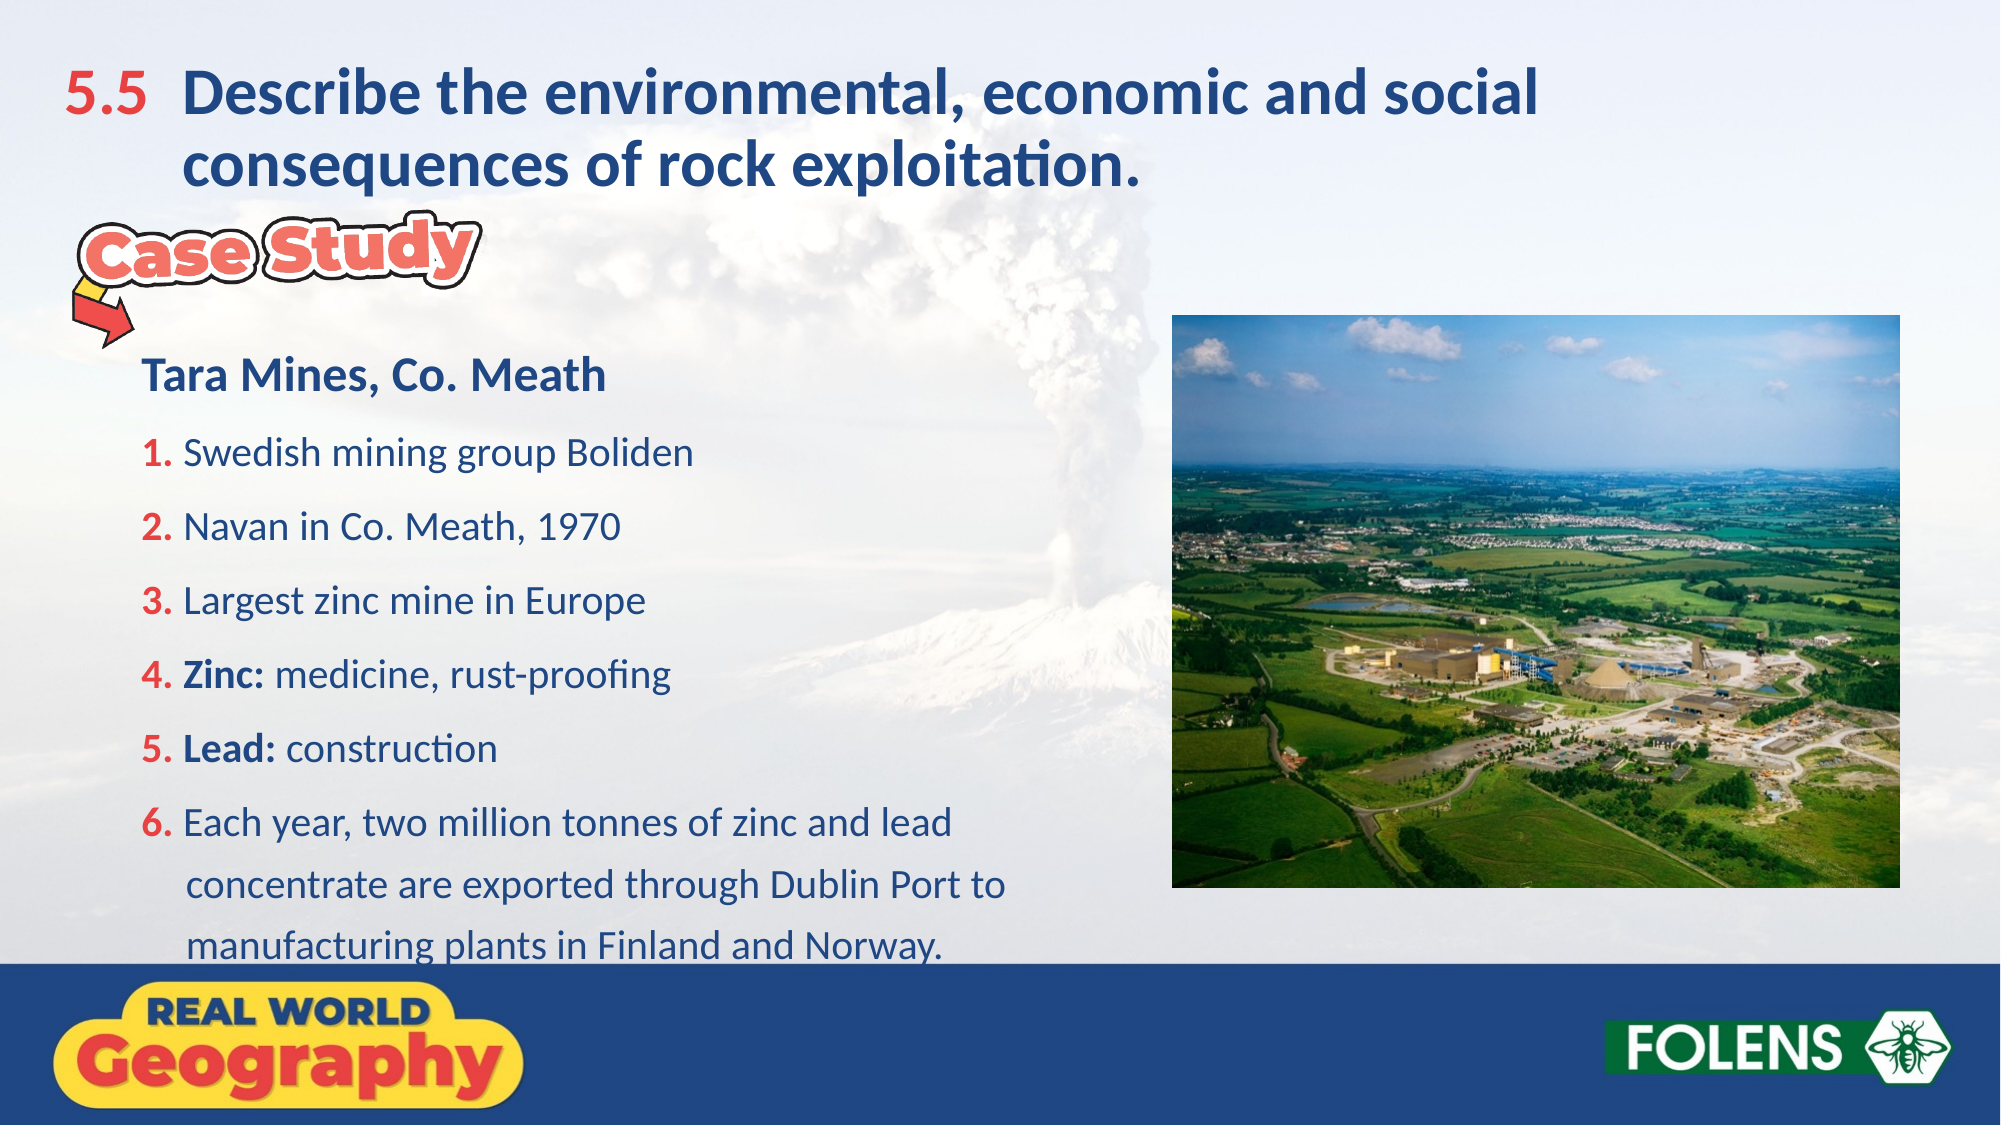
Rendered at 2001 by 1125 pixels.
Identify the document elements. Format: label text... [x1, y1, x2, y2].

picture [0, 0, 2001, 1125]
text_box 5.5 Describe the environmental, economic and social consequences of rock exploitation. [49, 49, 1973, 231]
text_box Tara Mines, Co. Meath 1. Swedish mining group Boliden 2. Navan in Co. Meath, 1970 3. Largest zinc mine in Europe 4. Zinc: medicine, rust-proofing 5. Lead: construction 6. Each year, two million tonnes of zinc and lead concentrate are exported through Dublin Port to manufacturing plants in Finland and Norway. [126, 332, 1056, 1050]
